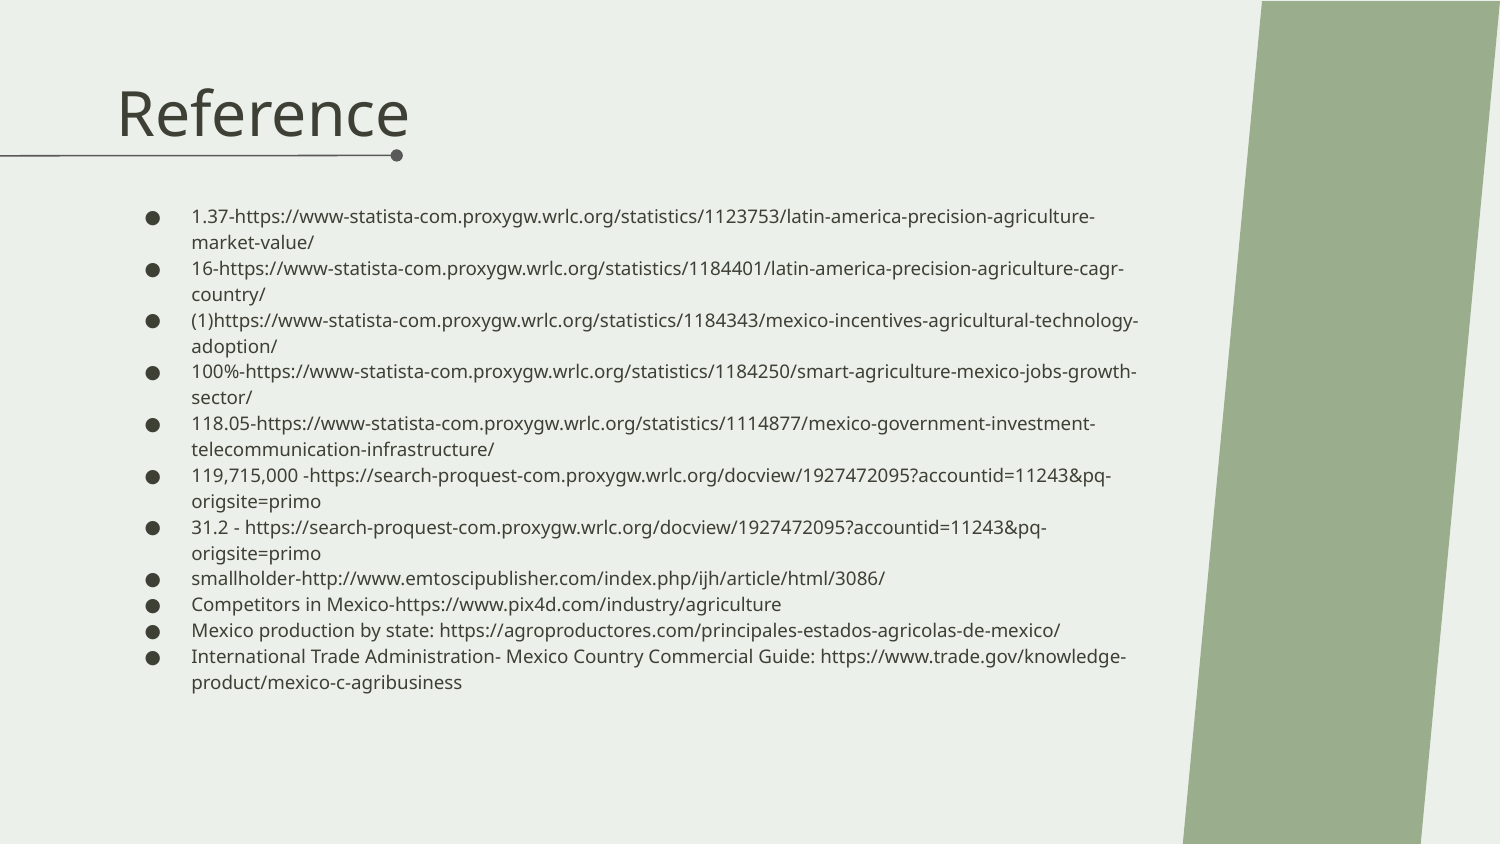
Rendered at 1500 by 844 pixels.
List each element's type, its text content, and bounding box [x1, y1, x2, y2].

subtitle 1.37-https://www-statista-com.proxygw.wrlc.org/statistics/1123753/latin-america-precision-agriculture-market-value/ 16-https://www-statista-com.proxygw.wrlc.org/statistics/1184401/latin-america-precision-agriculture-cagr-country/ (1)https://www-statista-com.proxygw.wrlc.org/statistics/1184343/mexico-incentives-agricultural-technology-adoption/ 100%-https://www-statista-com.proxygw.wrlc.org/statistics/1184250/smart-agriculture-mexico-jobs-growth-sector/ 118.05-https://www-statista-com.proxygw.wrlc.org/statistics/1114877/mexico-government-investment-telecommunication-infrastructure/ 119,715,000 -https://search-proquest-com.proxygw.wrlc.org/docview/1927472095?accountid=11243&pq-origsite=primo 31.2 - https://search-proquest-com.proxygw.wrlc.org/docview/1927472095?accountid=11243&pq-origsite=primo smallholder-http://www.emtoscipublisher.com/index.php/ijh/article/html/3086/ Competitors in Mexico-https://www.pix4d.com/industry/agriculture Mexico production by state: https://agroproductores.com/principales-estados-agricolas-de-mexico/ International Trade Administration- Mexico Country Commercial Guide: https://www.trade.gov/knowledge-product/mexico-c-agribusiness [101, 186, 1156, 754]
title Reference [101, 59, 744, 232]
